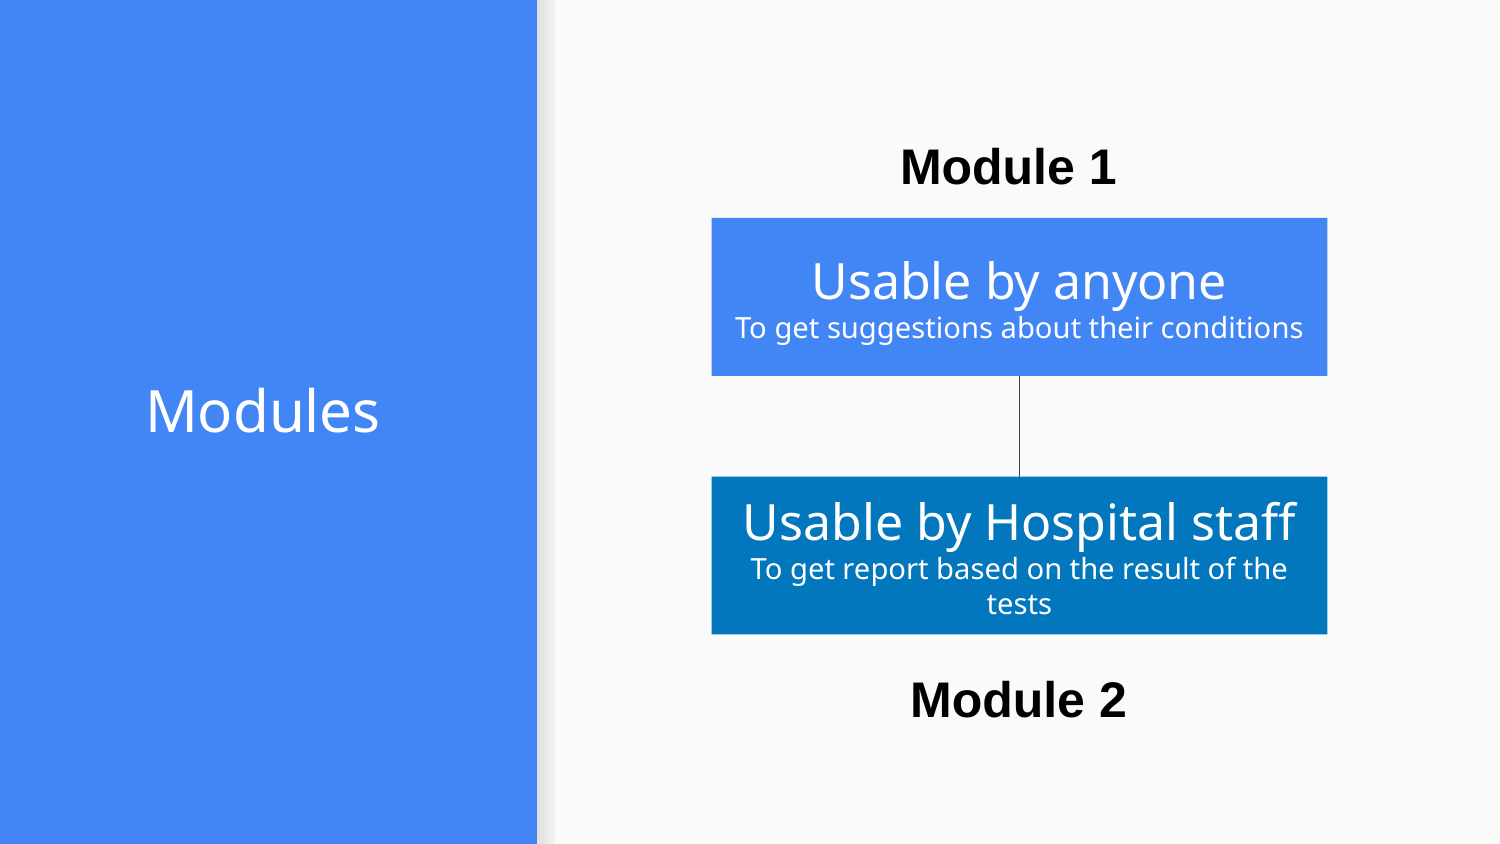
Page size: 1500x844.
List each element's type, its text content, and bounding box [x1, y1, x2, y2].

text_box Module 1 [885, 119, 1500, 201]
text_box Module 2 [895, 652, 1500, 733]
title Usable by anyone To get suggestions about their conditions [711, 217, 1328, 376]
title Modules [130, 302, 591, 459]
title Usable by Hospital staff To get report based on the result of the tests [711, 476, 1328, 635]
